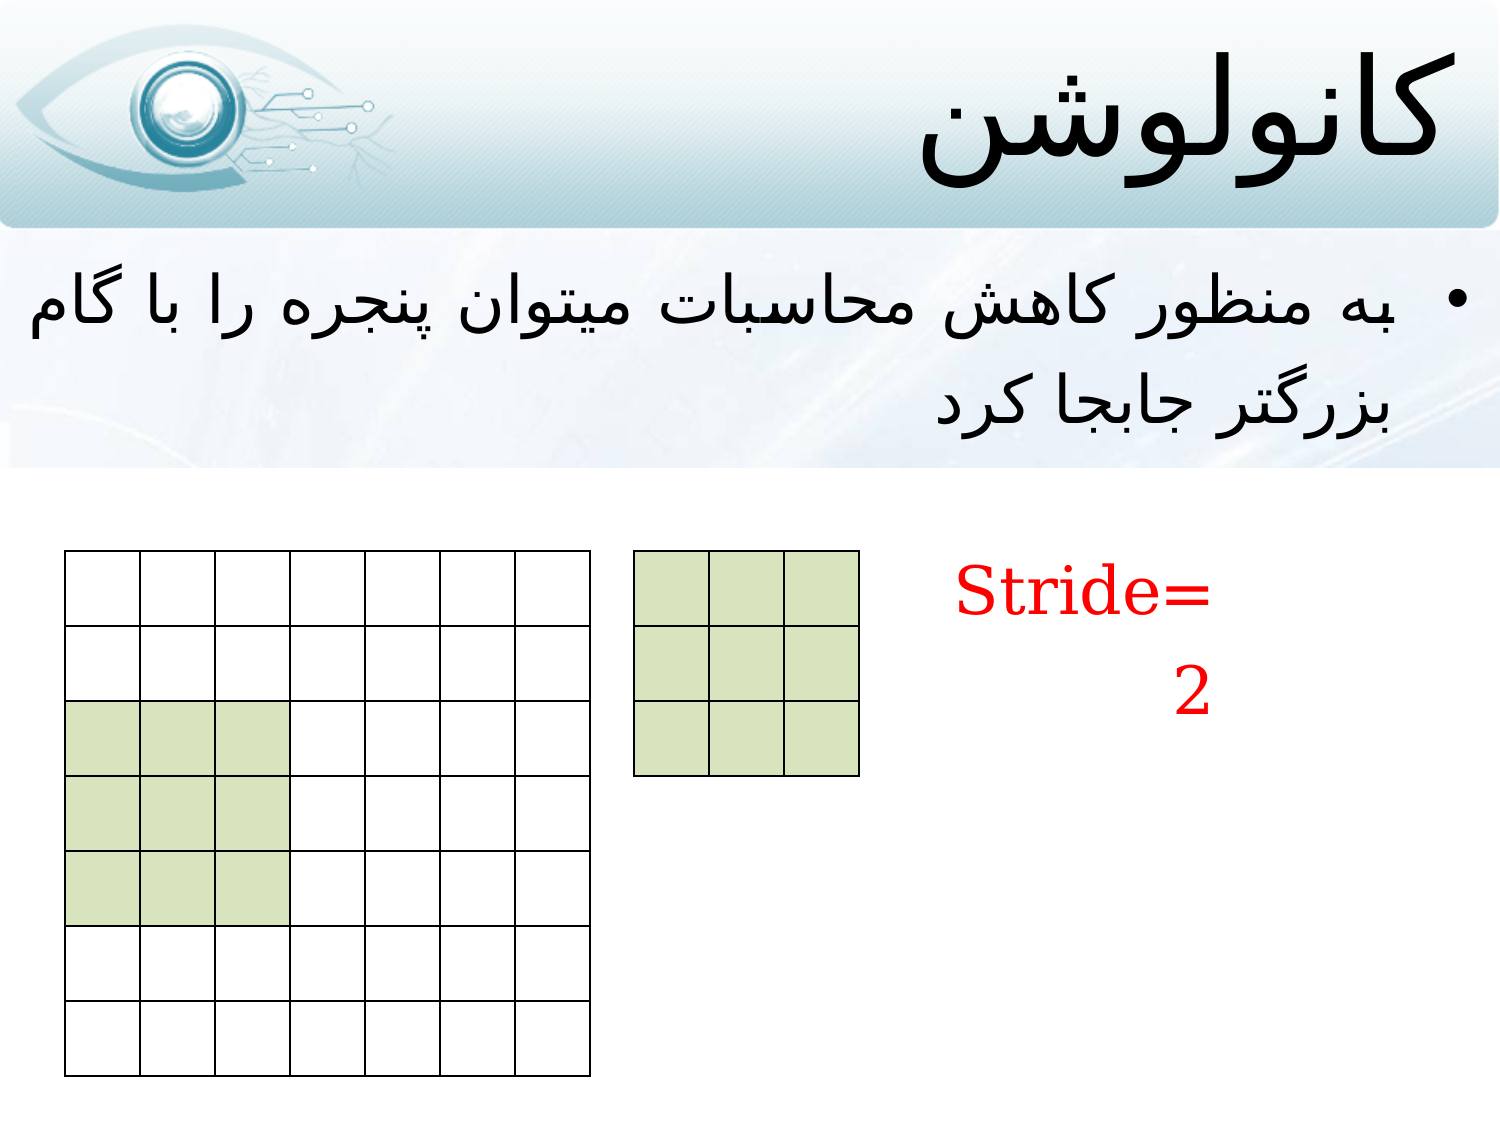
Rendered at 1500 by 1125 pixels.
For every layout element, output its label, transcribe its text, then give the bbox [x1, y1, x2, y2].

title کانولوشن [0, 7, 1500, 195]
table_cell [291, 777, 364, 850]
table_cell [516, 852, 589, 925]
table_cell [516, 777, 589, 850]
table_cell [516, 627, 589, 700]
table_cell [216, 627, 289, 700]
table_cell [141, 702, 214, 775]
table_cell [141, 627, 214, 700]
table_cell [441, 852, 514, 925]
table_cell [441, 927, 514, 1000]
table_cell [710, 702, 783, 775]
table_cell [366, 627, 439, 700]
table_cell [66, 927, 139, 1000]
picture [0, 230, 1500, 466]
table_cell [66, 777, 139, 850]
table_header [291, 552, 364, 625]
table_cell [291, 852, 364, 925]
table_cell [216, 927, 289, 1000]
table_cell [291, 927, 364, 1000]
table_cell [441, 1002, 514, 1075]
table_header [66, 552, 139, 625]
table_header [141, 552, 214, 625]
table_cell [441, 777, 514, 850]
table_cell [291, 627, 364, 700]
table_cell [66, 627, 139, 700]
table_cell [710, 627, 783, 700]
table_header [441, 552, 514, 625]
table_cell [66, 702, 139, 775]
table_cell [141, 927, 214, 1000]
table_header [516, 552, 589, 625]
table_cell [216, 702, 289, 775]
table_cell [291, 702, 364, 775]
table_header [216, 552, 289, 625]
table_cell [516, 927, 589, 1000]
table_cell [635, 702, 708, 775]
table_cell [291, 1002, 364, 1075]
table_cell [441, 627, 514, 700]
table_cell [366, 1002, 439, 1075]
table_cell [216, 1002, 289, 1075]
text_box به منظور کاهش محاسبات می‏توان پنجره را با گام بزرگتر جابجا کرد [12, 230, 1485, 445]
text_box Stride=2 [927, 520, 1230, 735]
table_cell [216, 777, 289, 850]
table_cell [785, 627, 858, 700]
table_cell [141, 777, 214, 850]
text_box [0, 466, 1500, 1125]
table_cell [141, 852, 214, 925]
table_cell [441, 702, 514, 775]
table_header [785, 552, 858, 625]
table_header [710, 552, 783, 625]
table_cell [366, 927, 439, 1000]
table_cell [516, 702, 589, 775]
table_cell [66, 852, 139, 925]
table_cell [216, 852, 289, 925]
table_cell [635, 627, 708, 700]
table_cell [366, 777, 439, 850]
table_header [635, 552, 708, 625]
table_cell [366, 702, 439, 775]
table_cell [66, 1002, 139, 1075]
table_cell [366, 852, 439, 925]
table_header [366, 552, 439, 625]
table_cell [141, 1002, 214, 1075]
table_cell [516, 1002, 589, 1075]
table_cell [785, 702, 858, 775]
